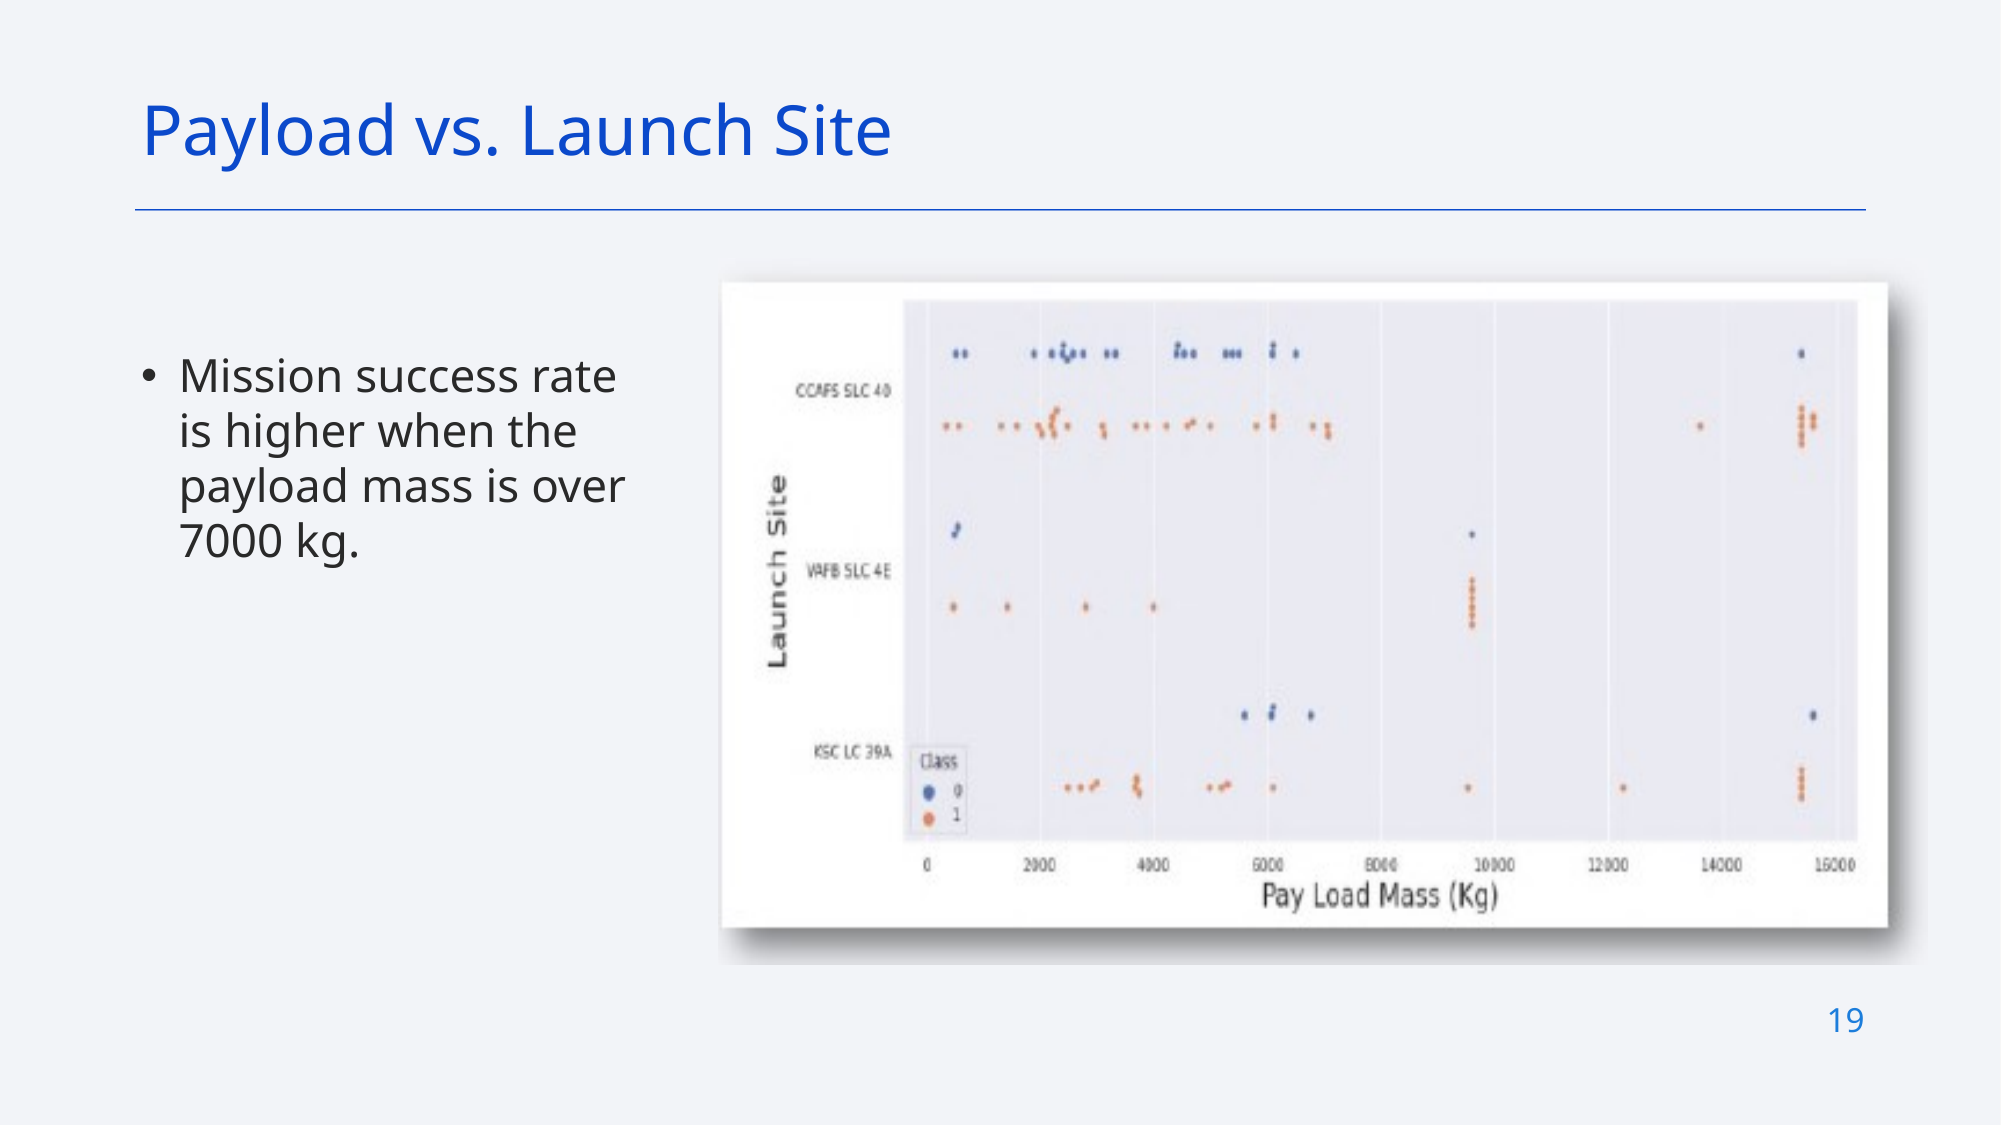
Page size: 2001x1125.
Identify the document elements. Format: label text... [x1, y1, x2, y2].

slide_number 19 [1429, 988, 1880, 1055]
text_box Payload vs. Launch Site [126, 88, 1852, 179]
picture [0, 0, 2001, 1125]
list Mission success rate is higher when the payload mass is over 7000 kg. [126, 339, 653, 965]
